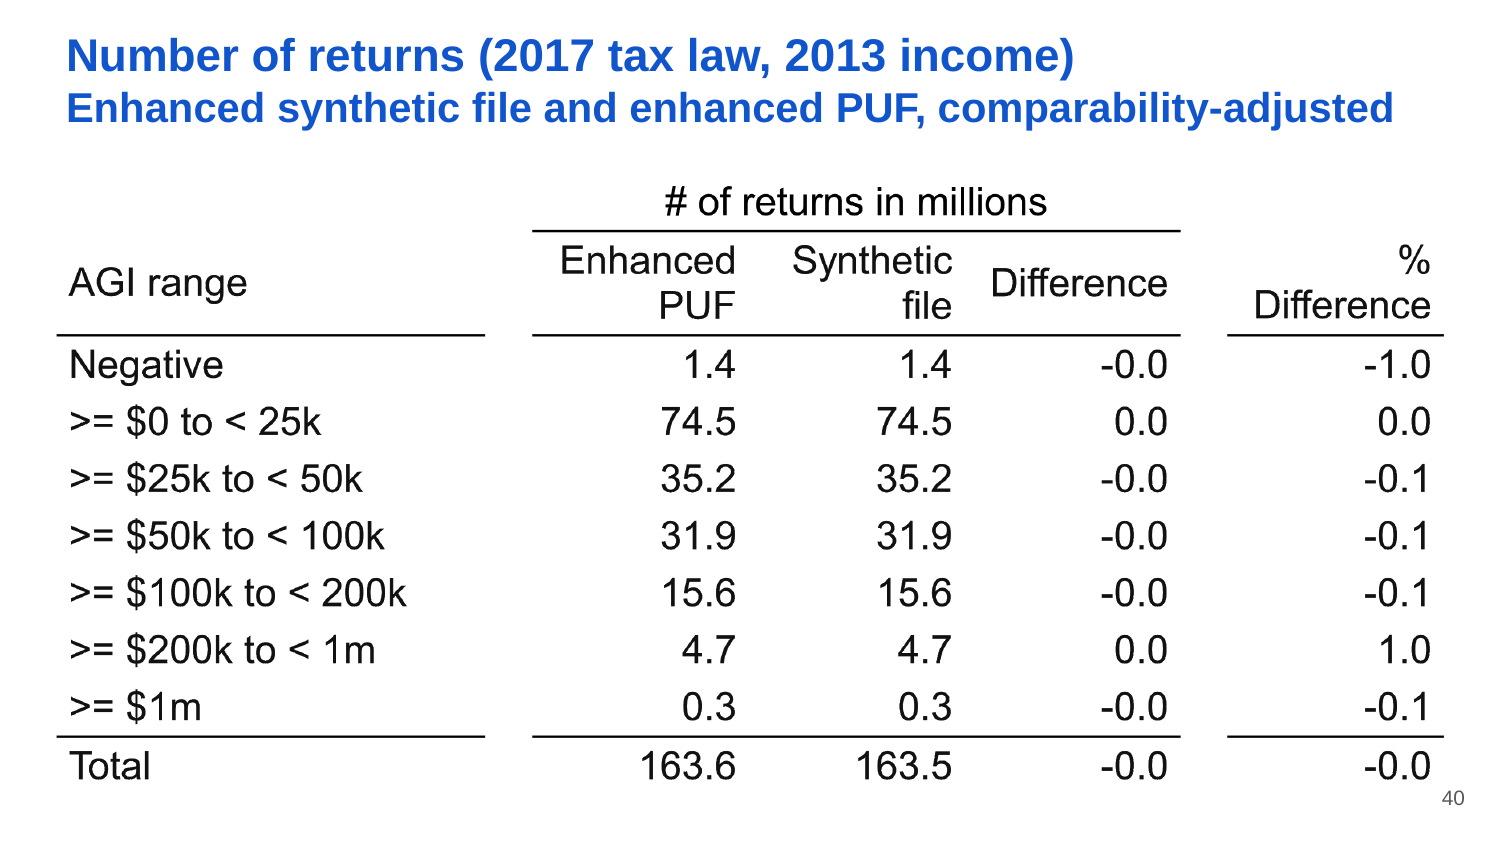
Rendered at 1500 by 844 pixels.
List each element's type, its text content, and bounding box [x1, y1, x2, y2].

picture [37, 154, 1463, 814]
title Number of returns (2017 tax law, 2013 income) Enhanced synthetic file and enhanced PUF, comparability-adjusted [51, 10, 1449, 153]
slide_number ‹#› [1389, 764, 1480, 830]
